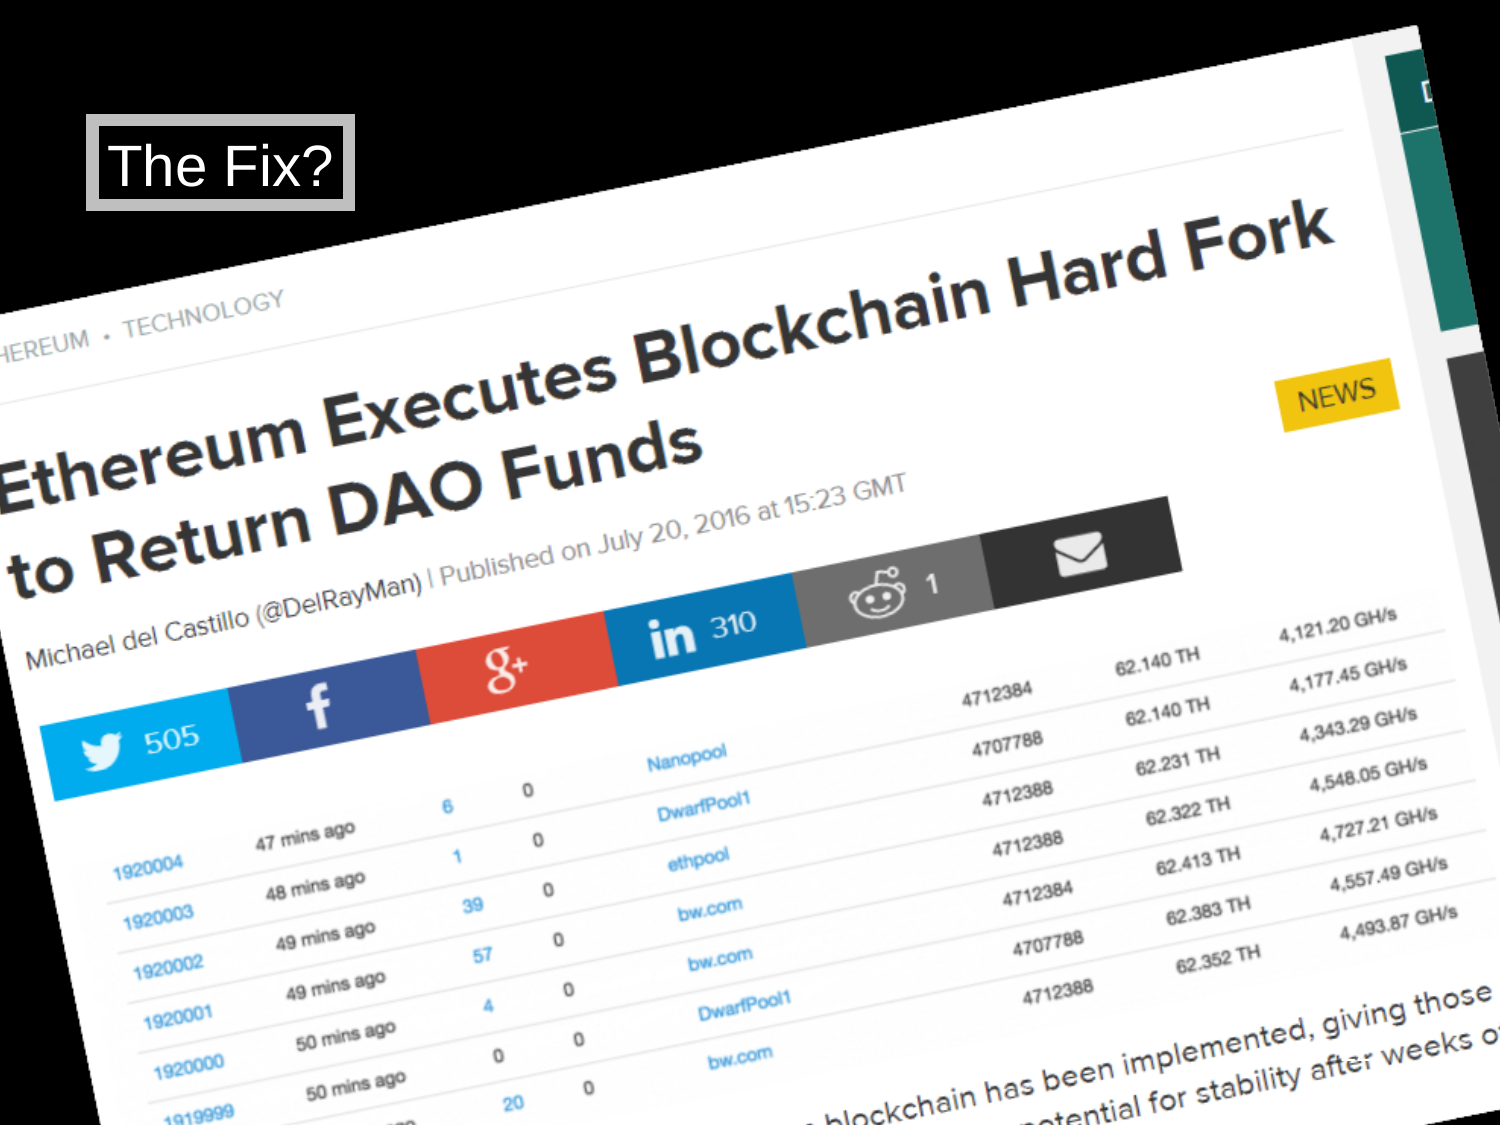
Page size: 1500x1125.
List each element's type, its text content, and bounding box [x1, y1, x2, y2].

text_box The Fix? [92, 120, 350, 163]
picture [0, 26, 1500, 1125]
